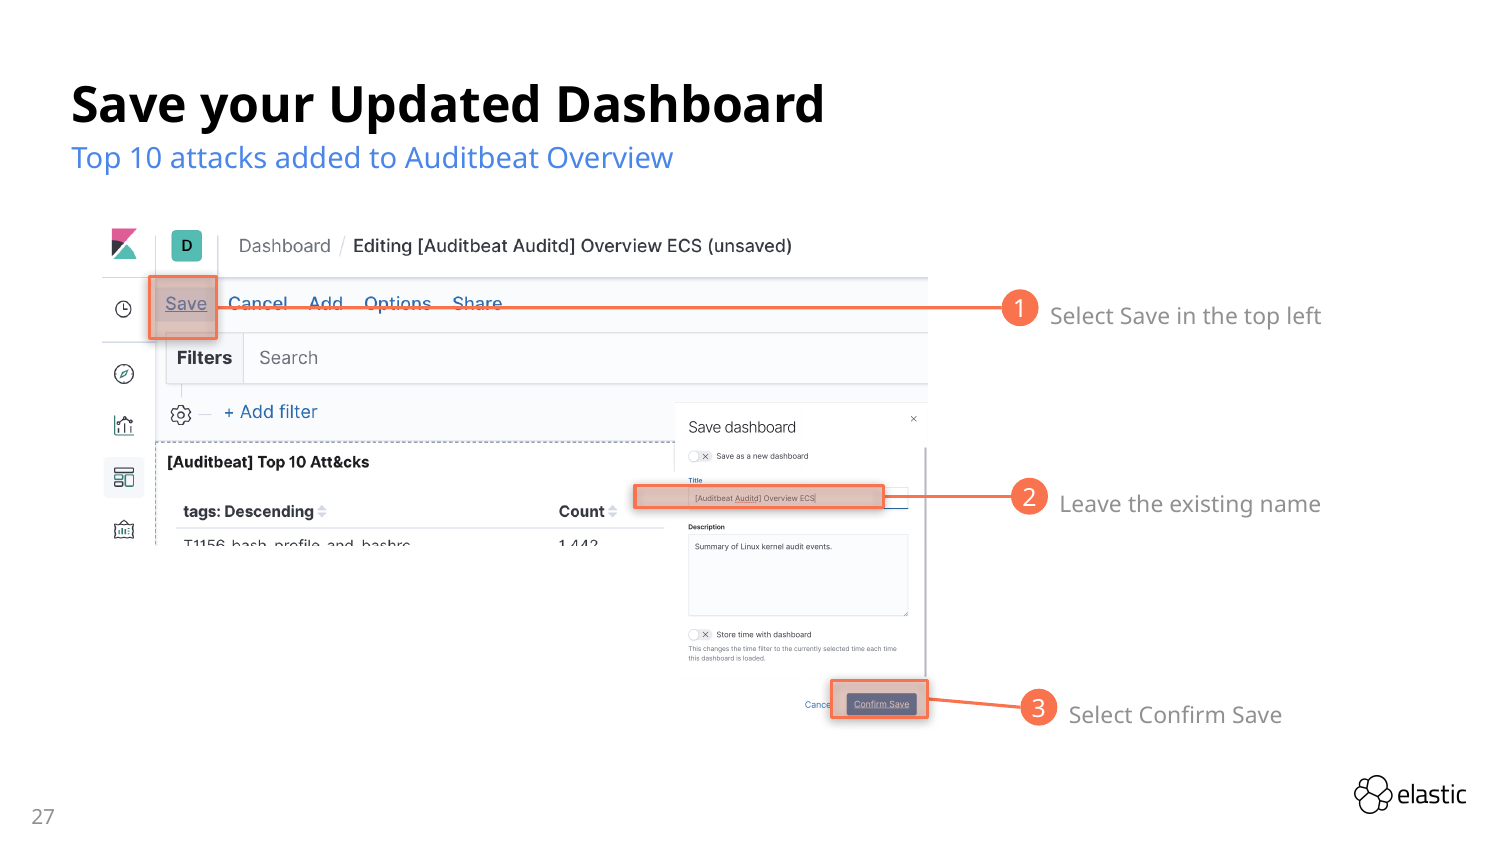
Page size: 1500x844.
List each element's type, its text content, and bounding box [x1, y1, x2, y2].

text_box Select Save in the top left [1035, 293, 1413, 393]
text_box 2 [1011, 477, 1048, 515]
picture [1354, 775, 1466, 814]
text_box Leave the existing name [1044, 482, 1385, 581]
text_box 3 [1021, 688, 1058, 726]
list Top 10 attacks added to Auditbeat Overview [56, 136, 1363, 194]
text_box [927, 698, 1021, 708]
text_box Select Confirm Save [1053, 693, 1394, 792]
text_box 1 [1001, 289, 1039, 327]
picture [102, 226, 928, 726]
title Save your Updated Dashboard [56, 15, 1363, 136]
